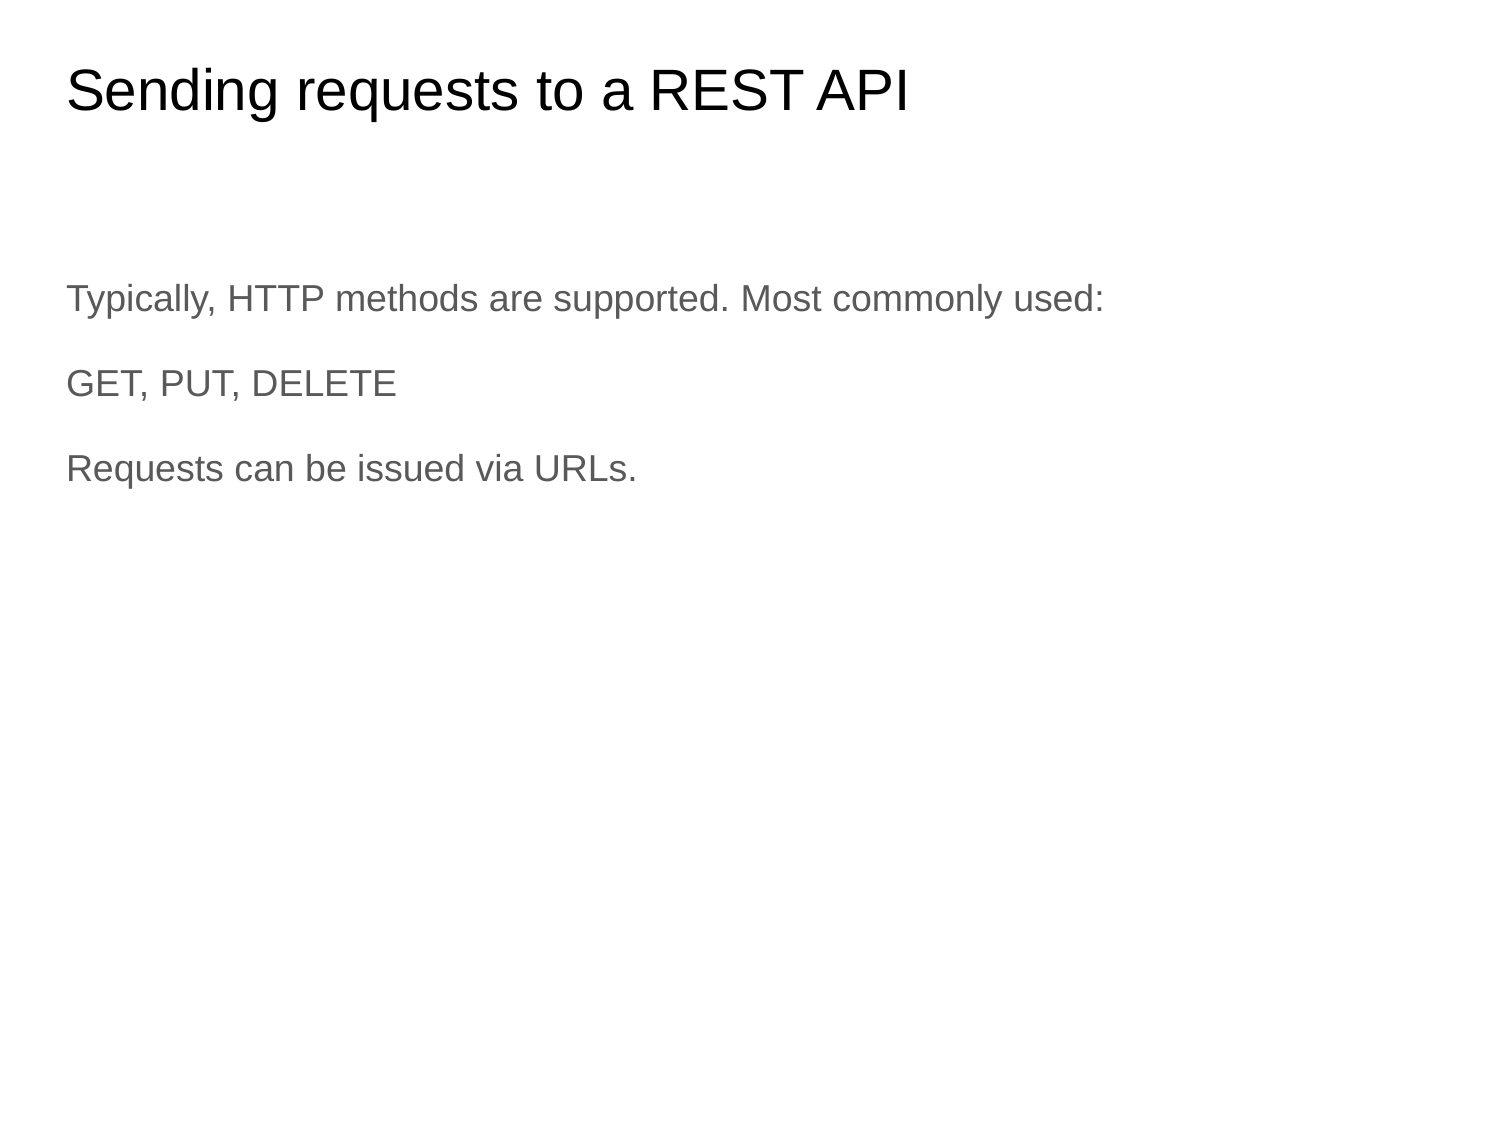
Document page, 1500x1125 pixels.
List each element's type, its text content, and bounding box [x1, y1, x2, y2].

title Sending requests to a REST API [51, 36, 1449, 162]
list Typically, HTTP methods are supported. Most commonly used: GET, PUT, DELETE Requests can be issued via URLs. [51, 252, 1449, 1000]
